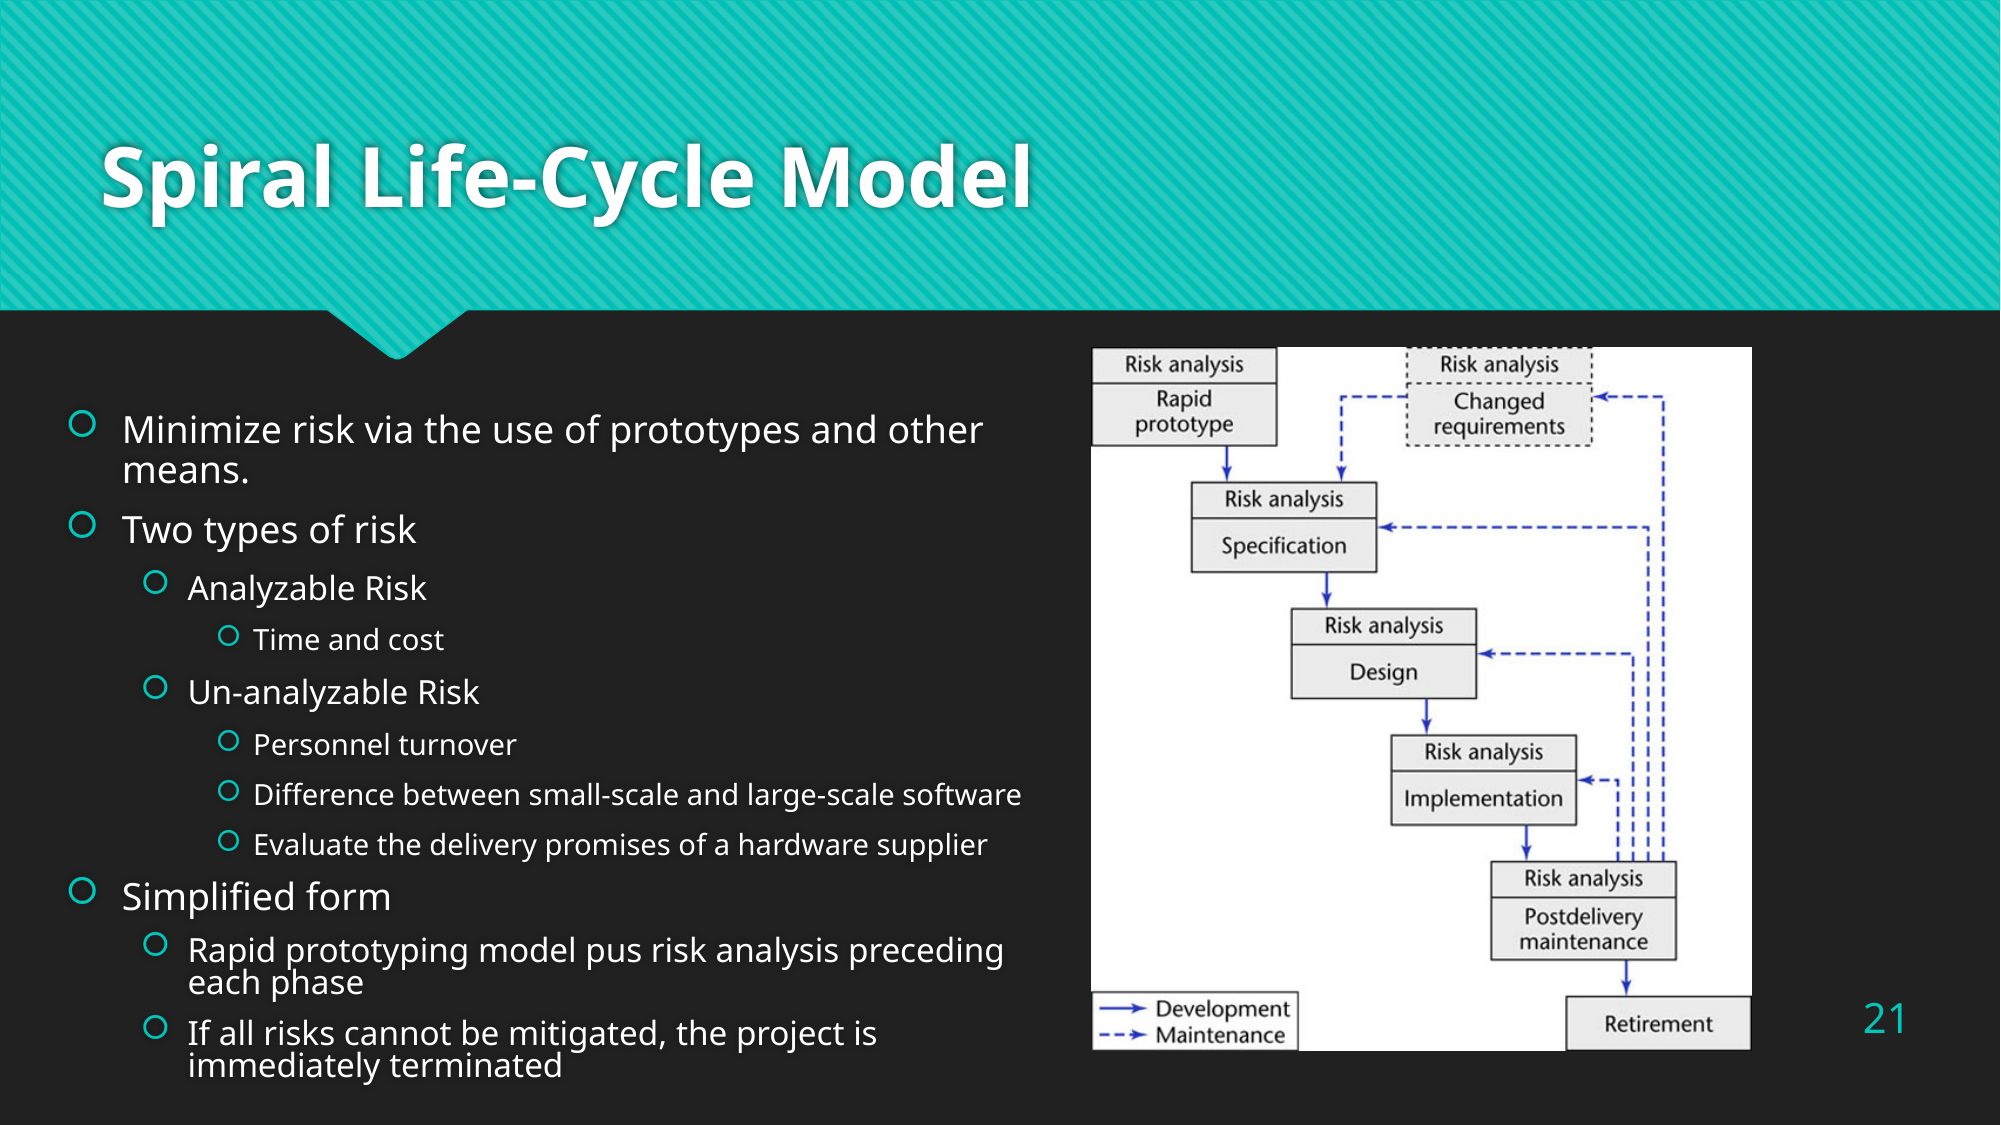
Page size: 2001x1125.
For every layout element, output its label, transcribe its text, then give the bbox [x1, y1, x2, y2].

title Spiral Life-Cycle Model [85, 44, 1436, 232]
slide_number 21 [1752, 970, 1926, 1051]
text_box Minimize risk via the use of prototypes and other means. Two types of risk Analyzable Risk Time and cost Un-analyzable Risk Personnel turnover Difference between small-scale and large-scale software Evaluate the delivery promises of a hardware supplier Simplified form Rapid prototyping model pus risk analysis preceding each phase If all risks cannot be mitigated, the project is immediately terminated [50, 322, 1061, 1125]
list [1091, 347, 1752, 1052]
